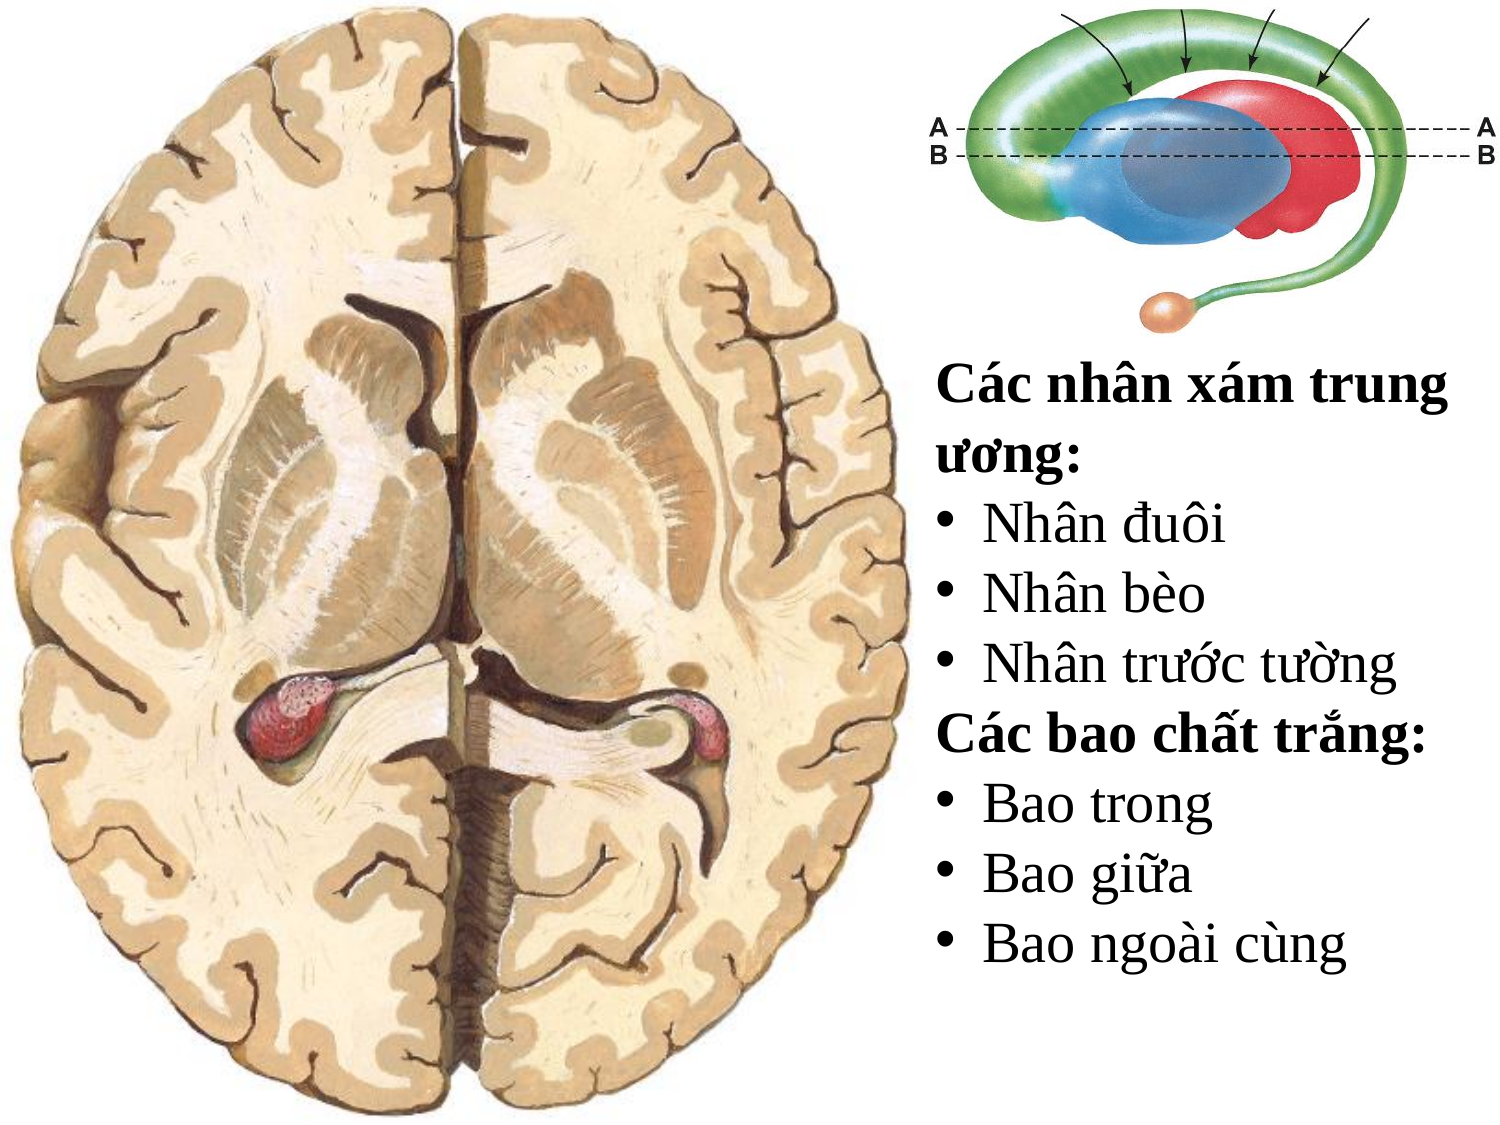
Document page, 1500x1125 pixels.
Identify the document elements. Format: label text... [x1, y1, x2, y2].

picture [0, 0, 1500, 1125]
text_box Các nhân xám trung ương: Nhân đuôi Nhân bèo Nhân trước tường Các bao chất trắng: Bao trong Bao giữa Bao ngoài cùng [924, 345, 1500, 981]
